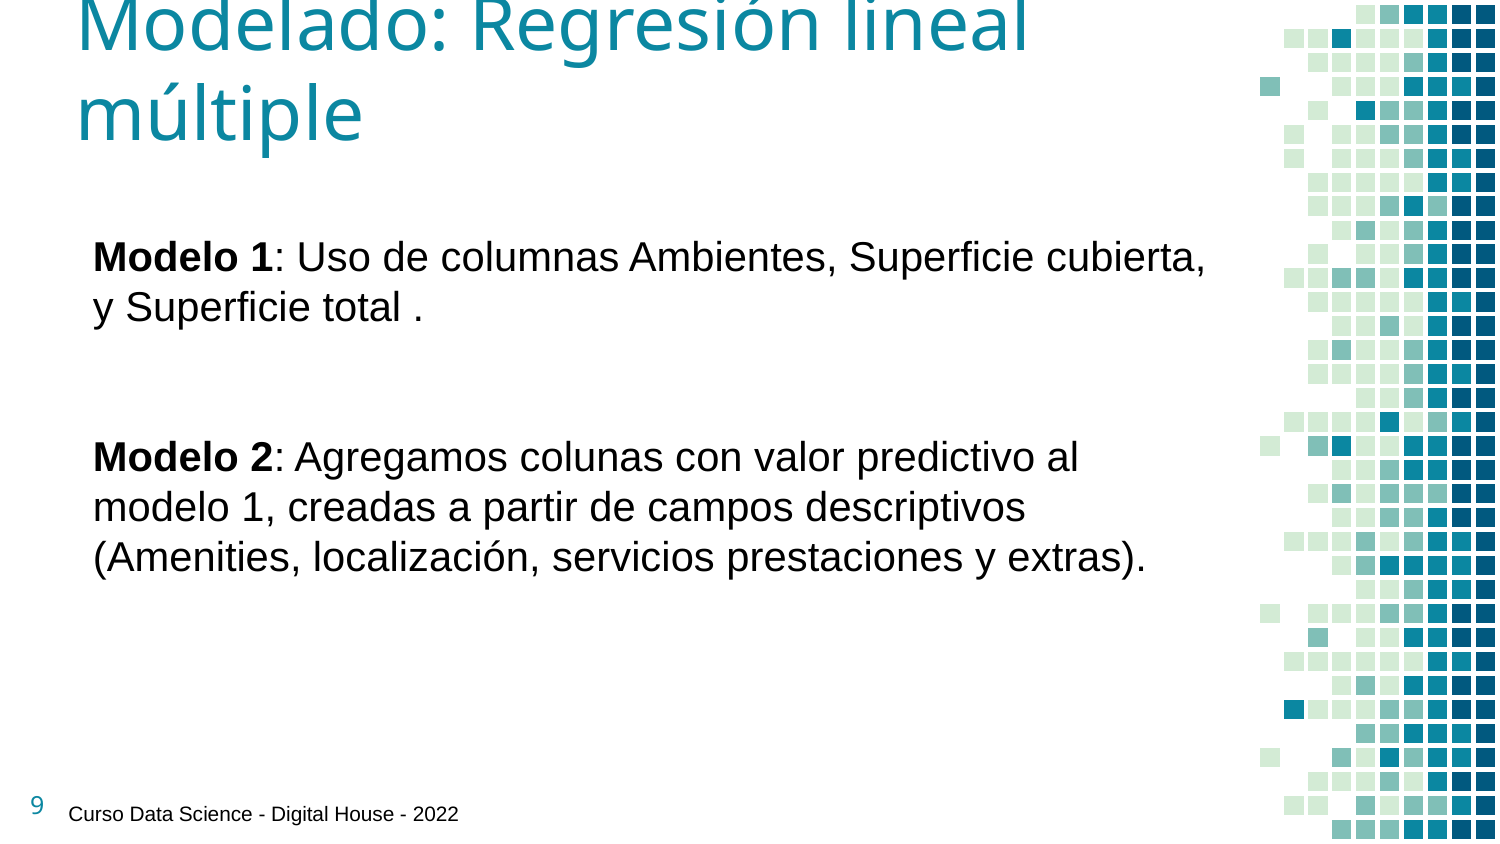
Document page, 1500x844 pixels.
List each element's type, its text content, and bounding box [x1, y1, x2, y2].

title Modelado: Regresión lineal múltiple [60, 48, 1120, 171]
text_box Modelo 1: Uso de columnas Ambientes, Superficie cubierta, y Superficie total . Modelo 2: Agregamos colunas con valor predictivo al modelo 1, creadas a partir de campos descriptivos (Amenities, localización, servicios prestaciones y extras). [78, 221, 1225, 587]
slide_number 9 [15, 774, 105, 839]
text_box Curso Data Science - Digital House - 2022 [53, 788, 479, 839]
